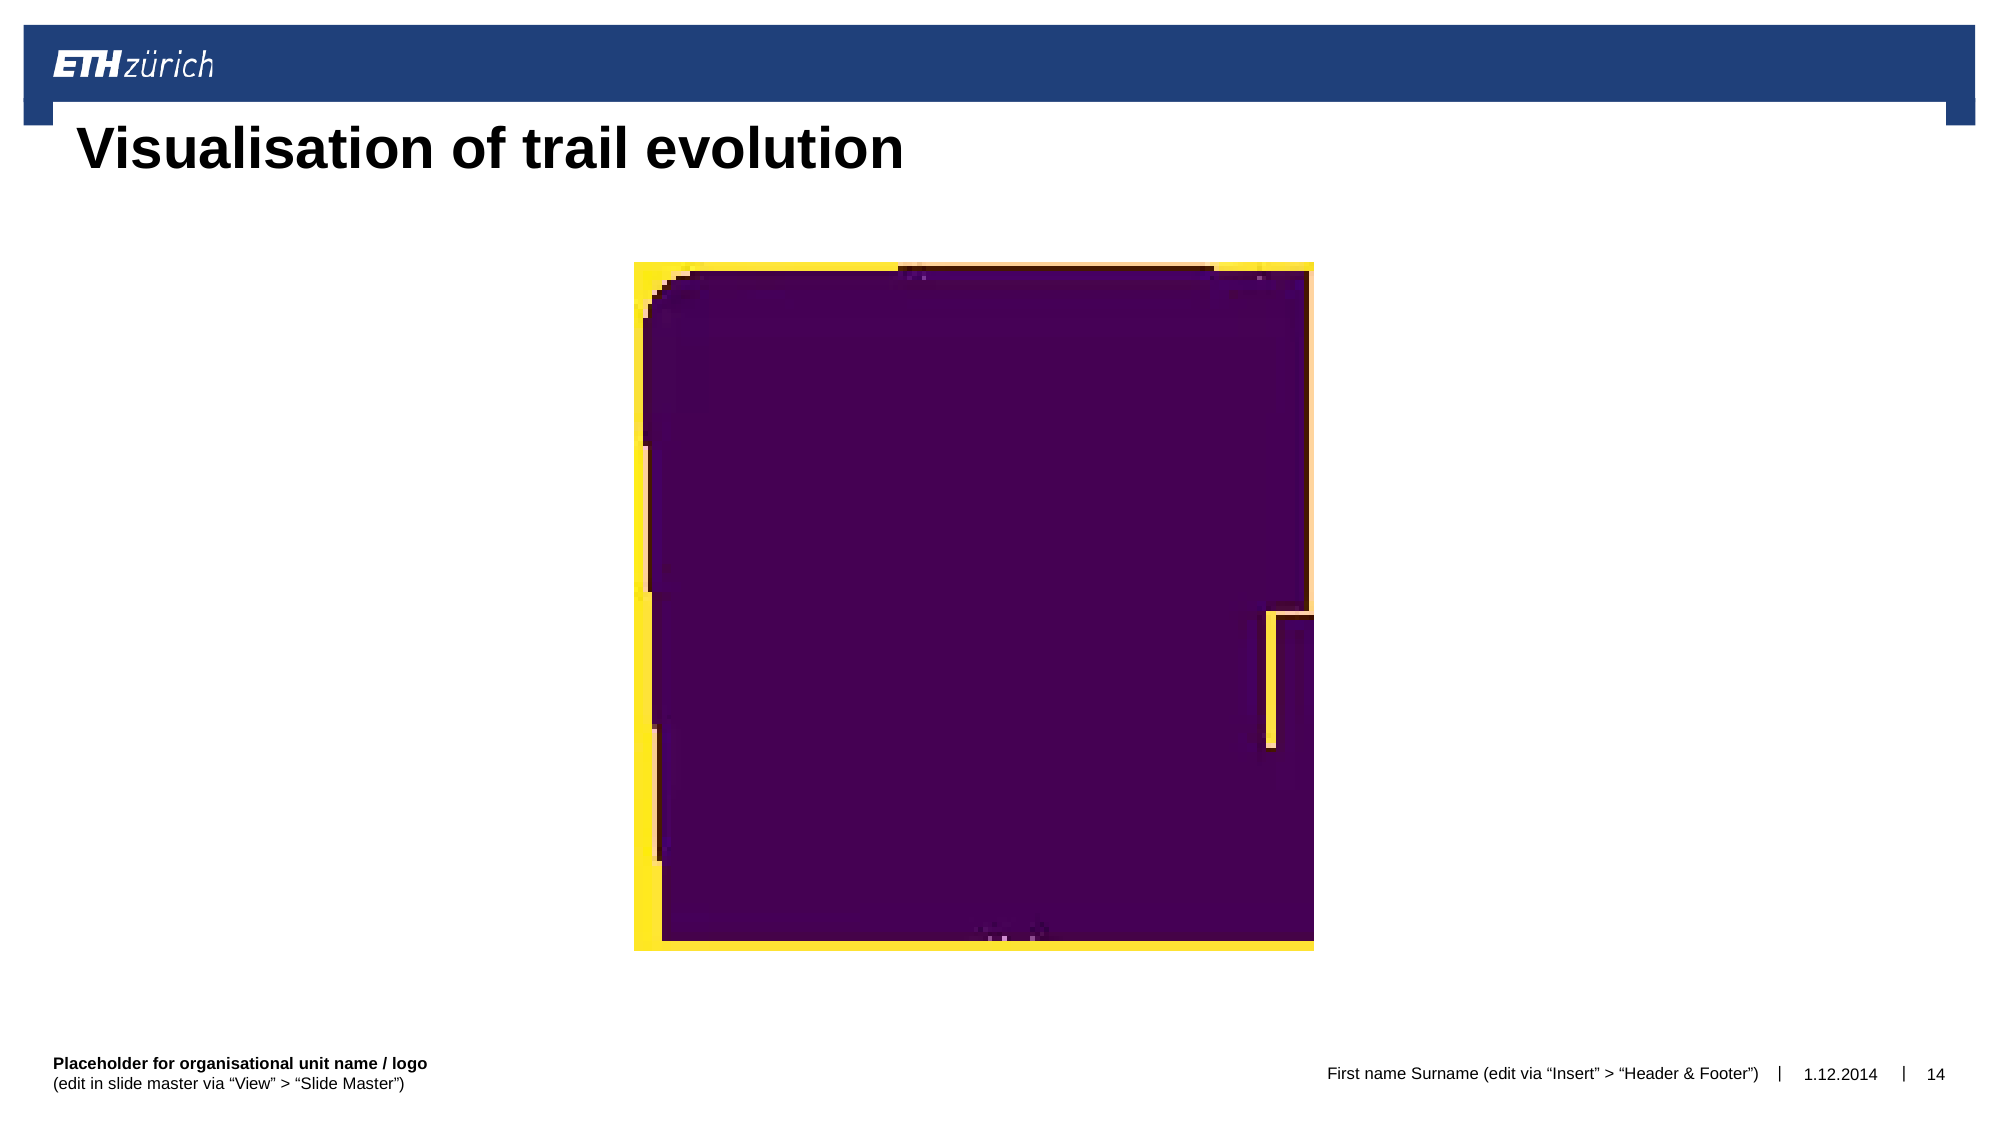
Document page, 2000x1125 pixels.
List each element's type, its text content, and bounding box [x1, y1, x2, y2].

footer First name Surname (edit via “Insert” > “Header & Footer”) [999, 1034, 1760, 1111]
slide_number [1790, 1034, 1892, 1112]
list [633, 260, 1315, 953]
title Visualisation of trail evolution [53, 101, 1946, 262]
slide_number 14 [1906, 1034, 1966, 1112]
